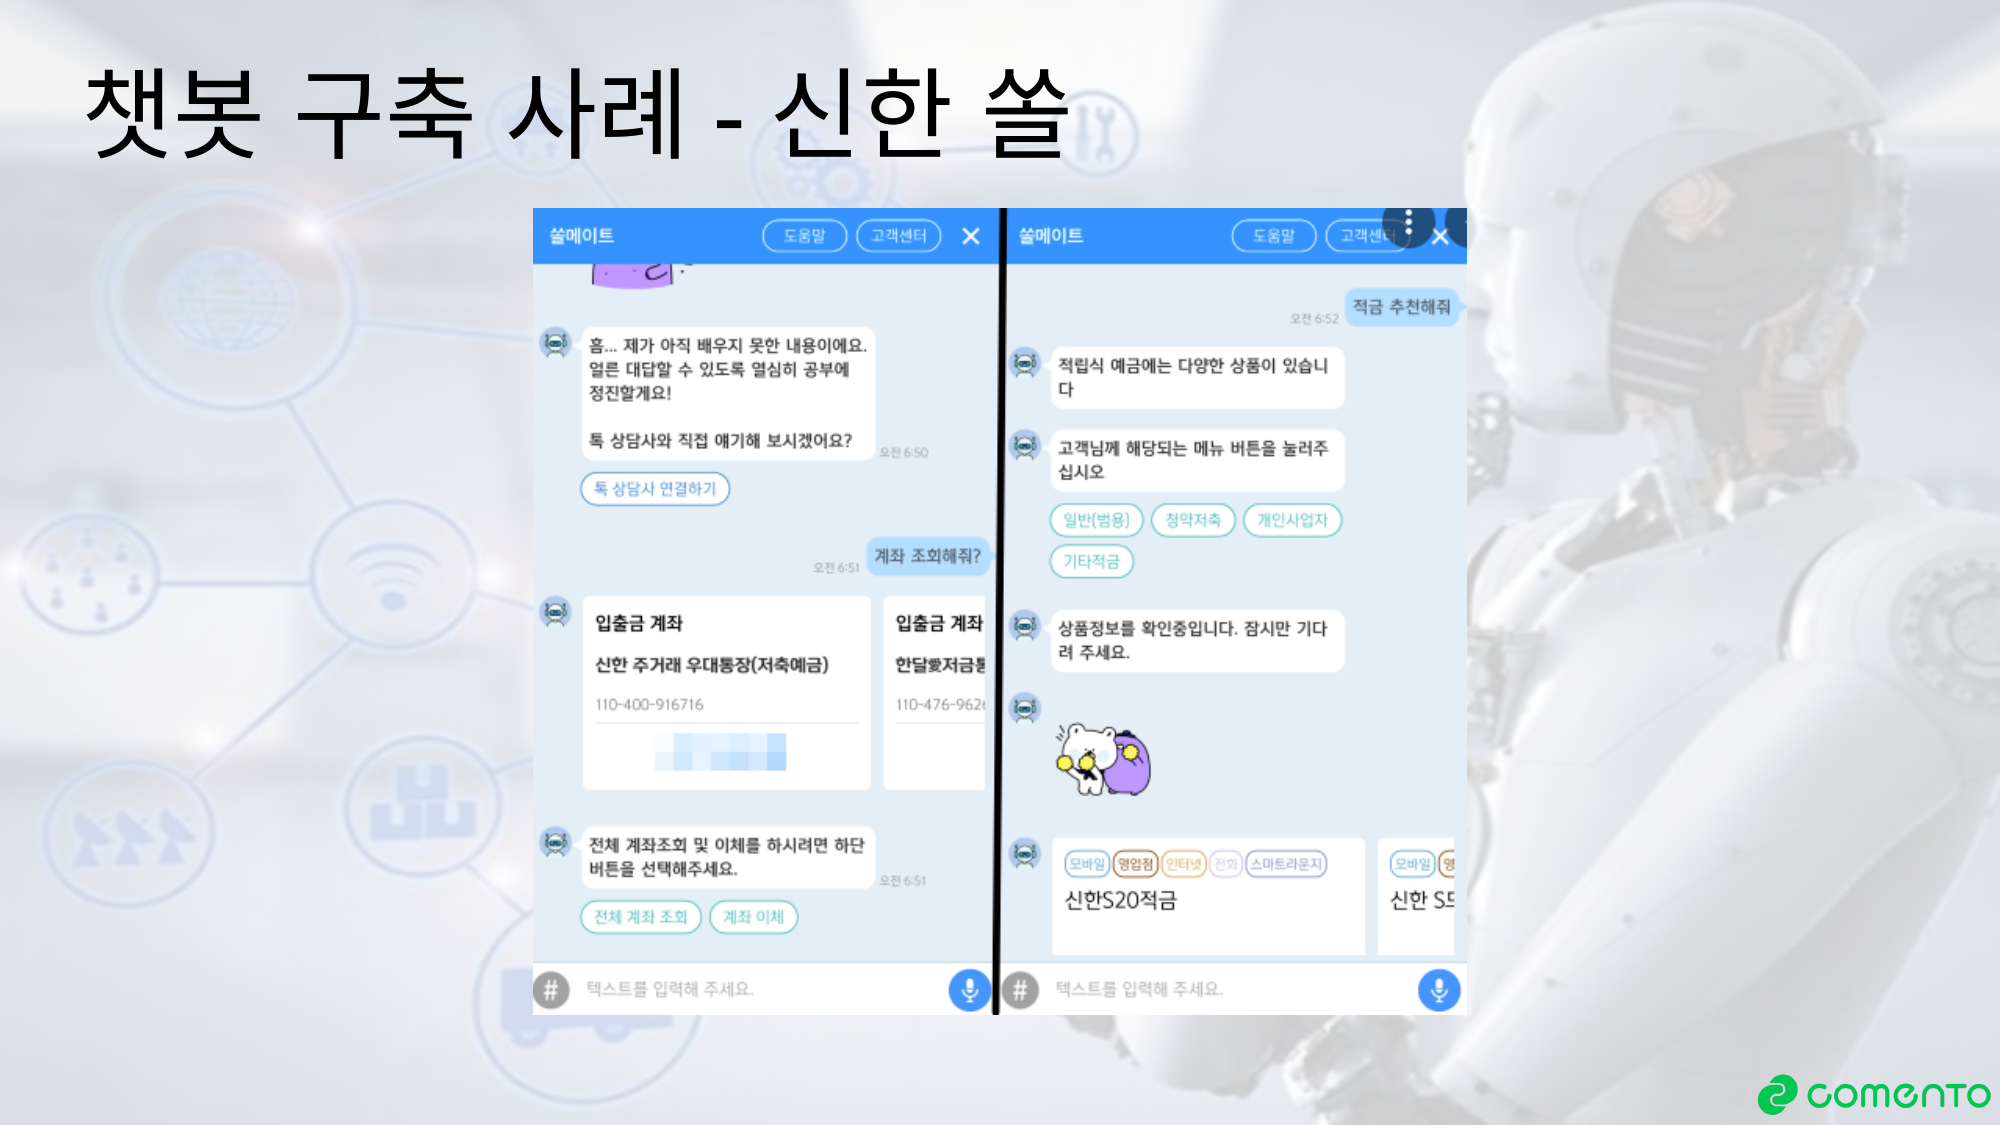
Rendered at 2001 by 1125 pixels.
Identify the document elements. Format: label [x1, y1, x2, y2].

picture [533, 207, 1467, 1015]
text_box [0, 0, 2000, 1125]
